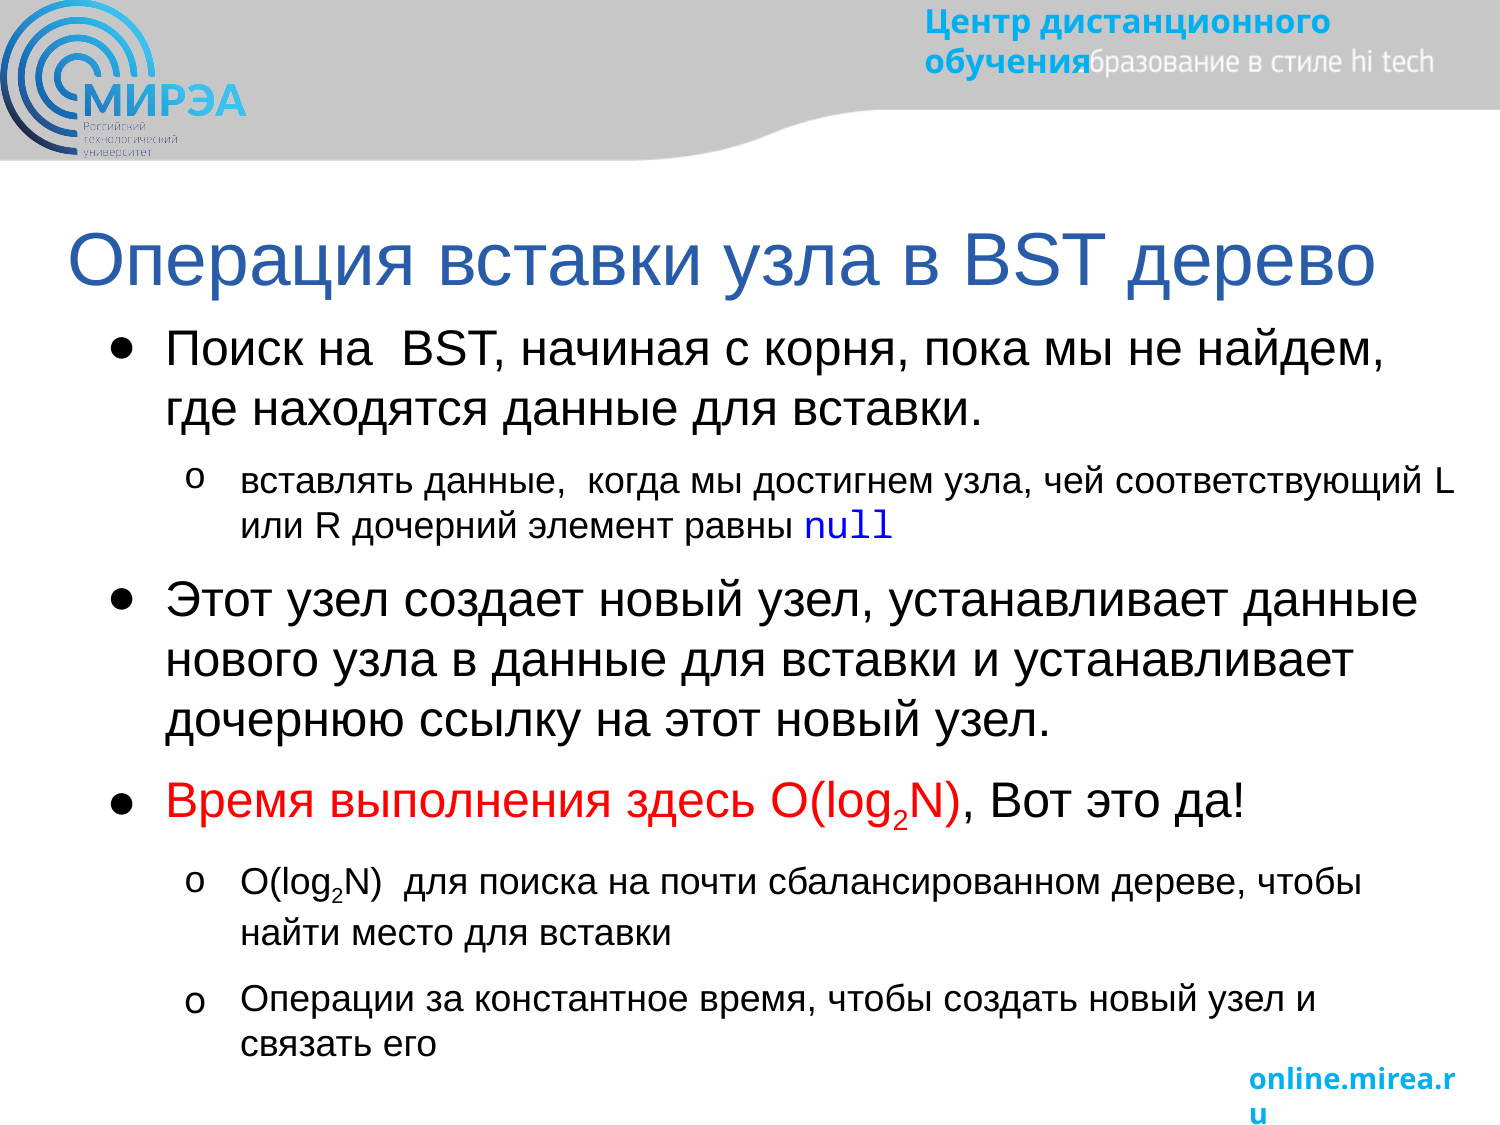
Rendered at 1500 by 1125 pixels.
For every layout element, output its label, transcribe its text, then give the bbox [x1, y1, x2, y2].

picture [0, 0, 247, 159]
title Операция вставки узла в BST дерево [52, 97, 1425, 315]
list Поиск на BST, начиная с корня, пока мы не найдем, где находятся данные для вставки. вставлять данные, когда мы достигнем узла, чей соответствующий L или R дочерний элемент равны null Этот узел создает новый узел, устанавливает данные нового узла в данные для вставки и устанавливает дочернюю ссылку на этот новый узел. Время выполнения здесь O(log2N), Вот это да! O(log2N) для поиска на почти сбалансированном дереве, чтобы найти место для вставки Операции за константное время, чтобы создать новый узел и связать его [75, 299, 1475, 1079]
